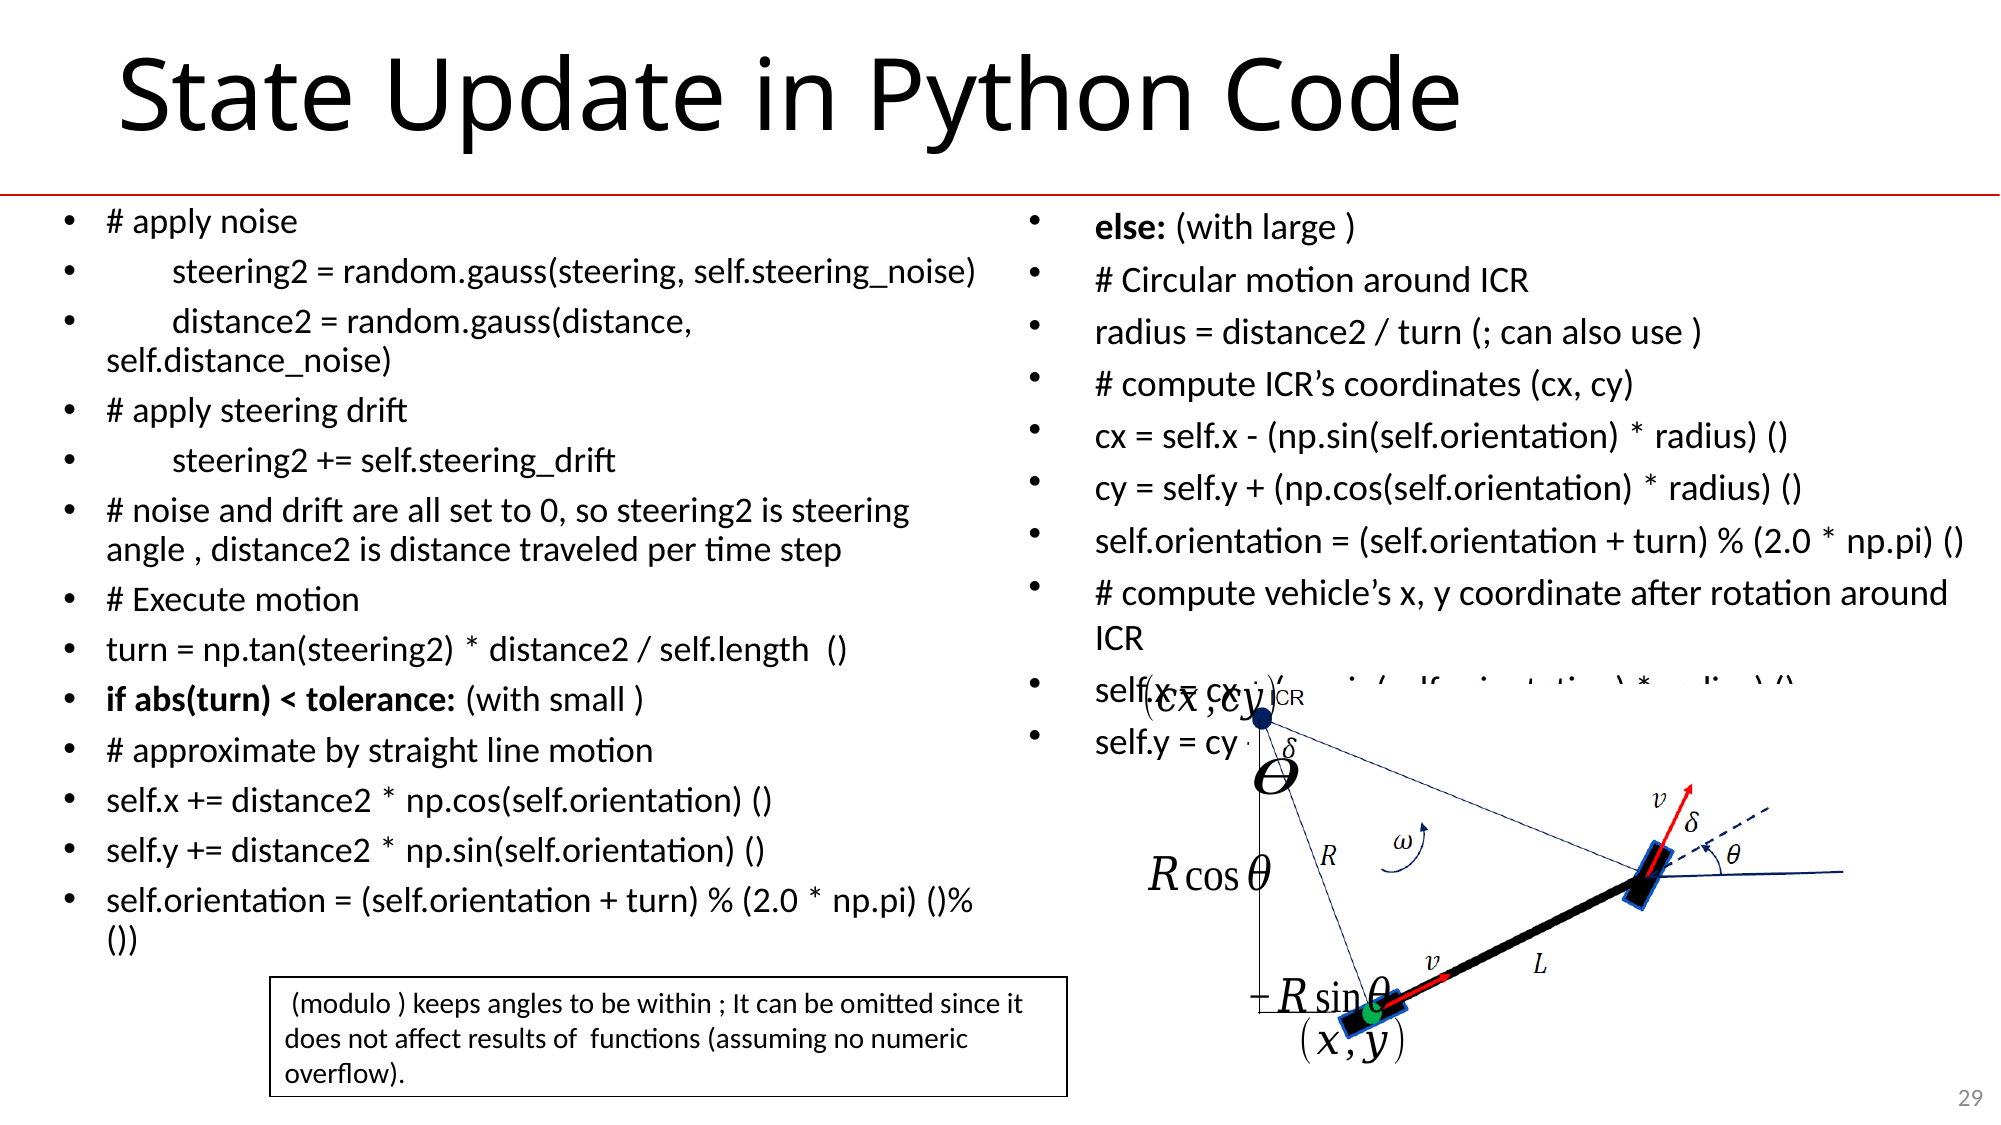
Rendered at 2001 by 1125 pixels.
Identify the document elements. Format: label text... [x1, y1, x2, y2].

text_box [1142, 670, 1844, 1067]
title State Update in Python Code [102, 10, 1899, 186]
slide_number 29 [1548, 1066, 1999, 1125]
